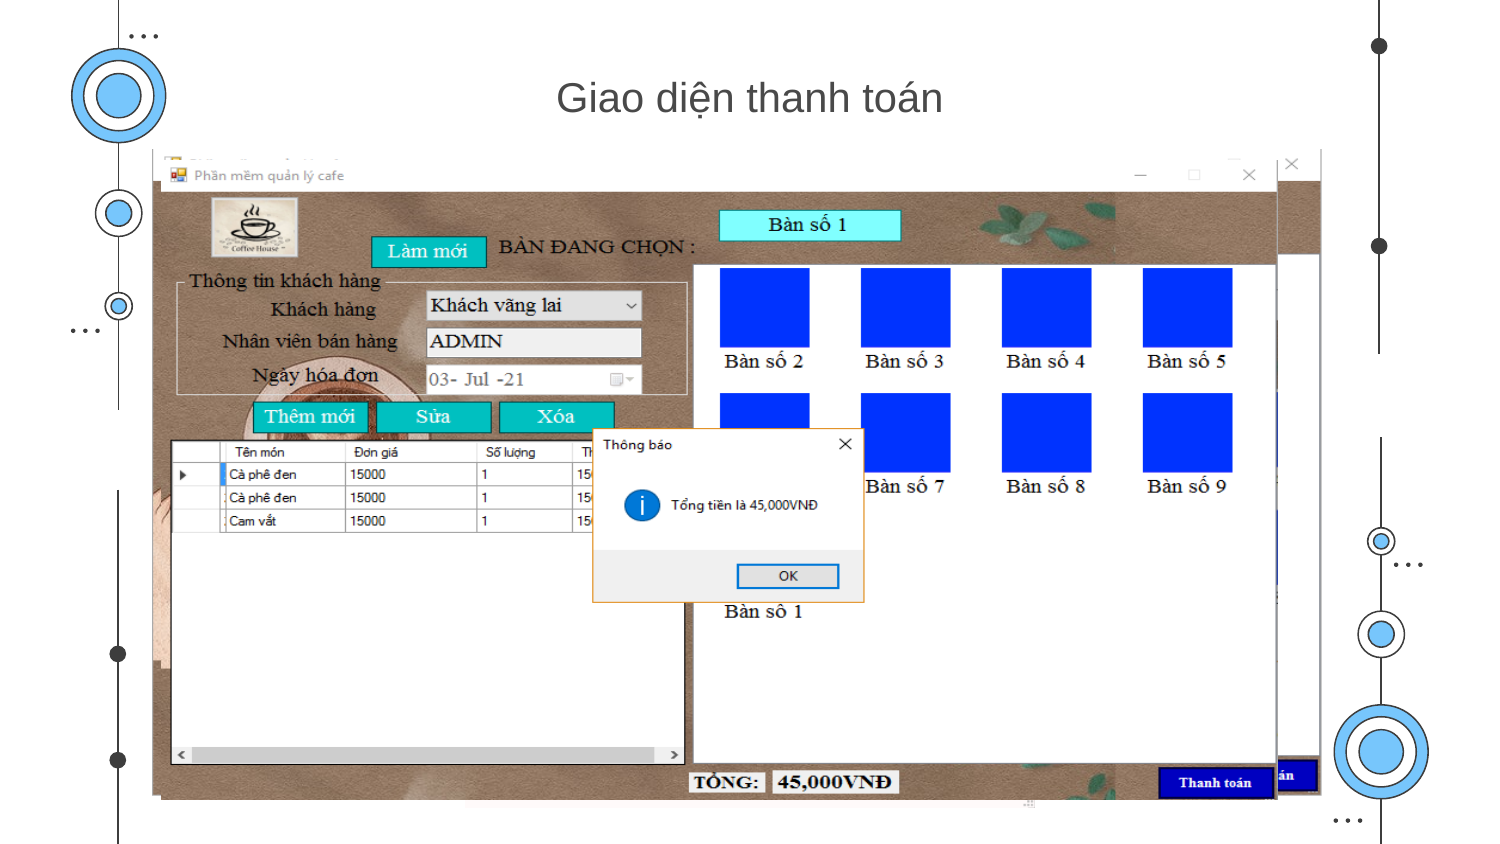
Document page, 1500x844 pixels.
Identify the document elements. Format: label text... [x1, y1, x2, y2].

picture [151, 149, 1324, 808]
title Giao diện thanh toán [299, 55, 1201, 147]
